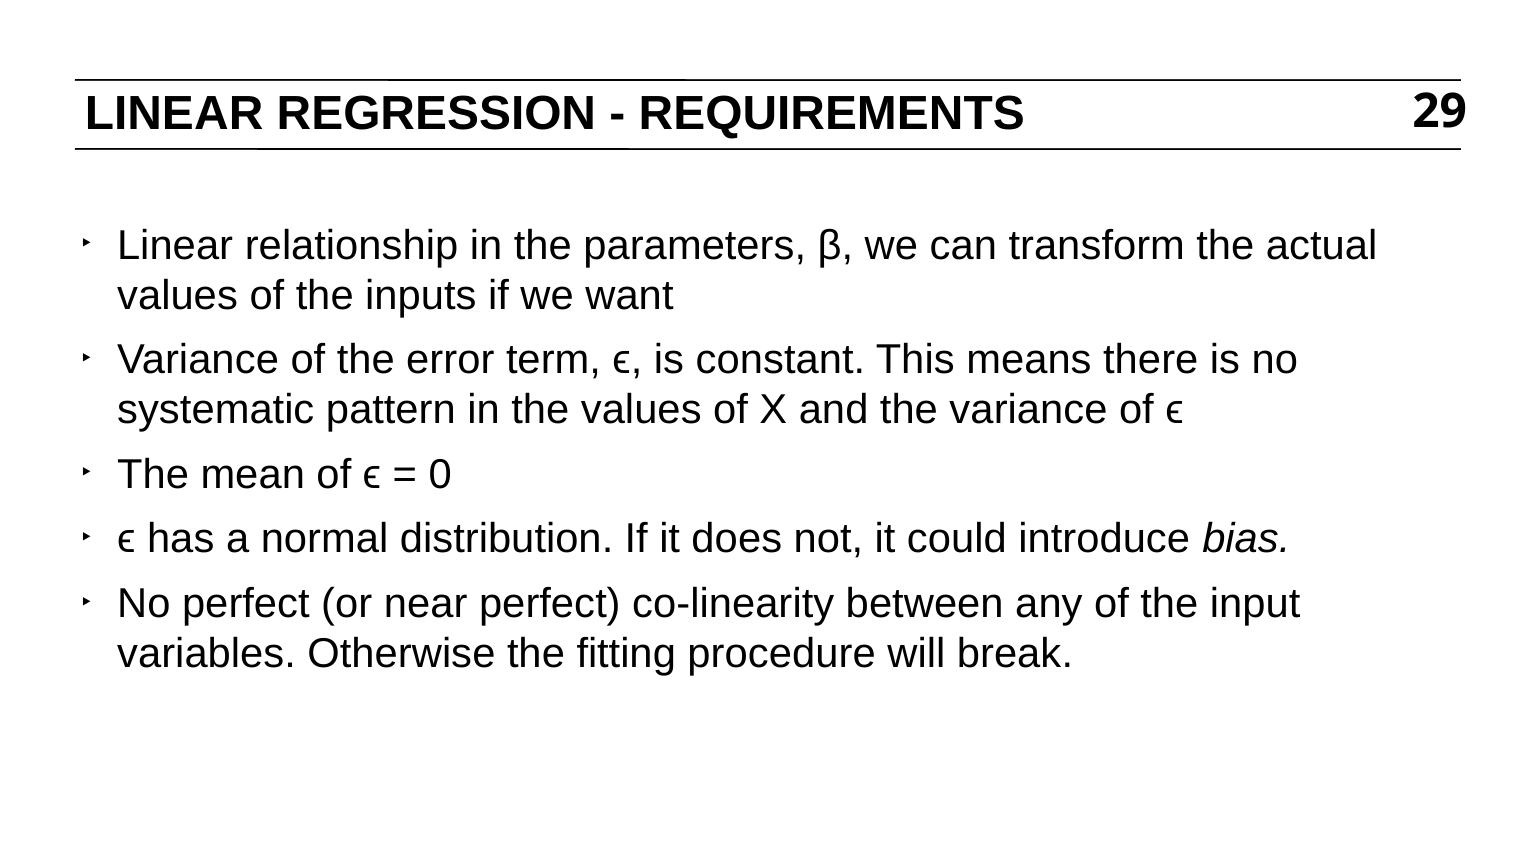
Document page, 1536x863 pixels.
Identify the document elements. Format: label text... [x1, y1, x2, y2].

text_box Linear relationship in the parameters, β, we can transform the actual values of the inputs if we want Variance of the error term, ϵ, is constant. This means there is no systematic pattern in the values of X and the variance of ϵ The mean of ϵ = 0 ϵ has a normal distribution. If it does not, it could introduce bias. No perfect (or near perfect) co-linearity between any of the input variables. Otherwise the fitting procedure will break. [74, 217, 1462, 676]
title LINEAR REGRESSION - REQUIREMENTS [76, 82, 1369, 217]
slide_number 29 [1410, 83, 1470, 142]
